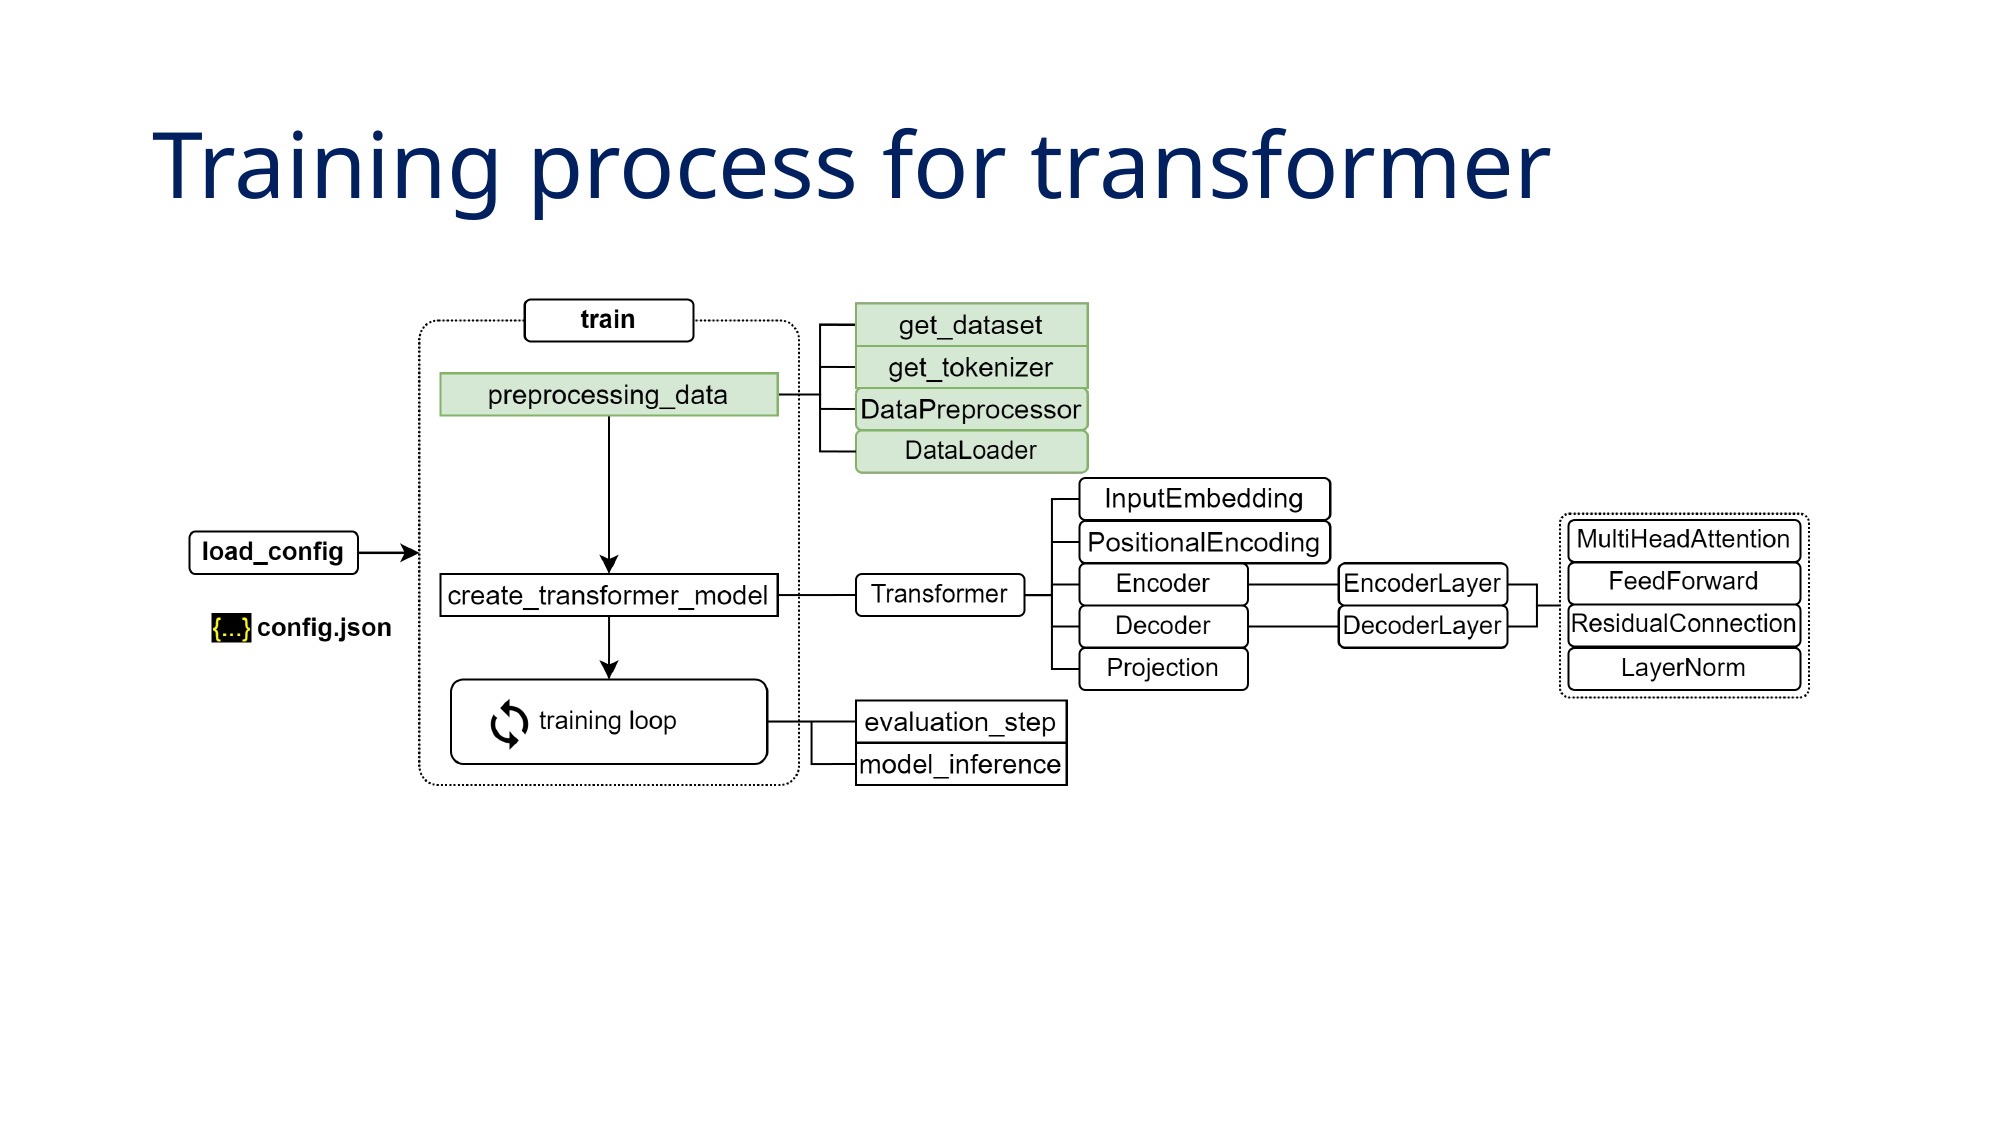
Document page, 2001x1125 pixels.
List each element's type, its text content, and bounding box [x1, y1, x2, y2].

title Training process for transformer [137, 59, 1863, 278]
picture [167, 276, 1833, 809]
